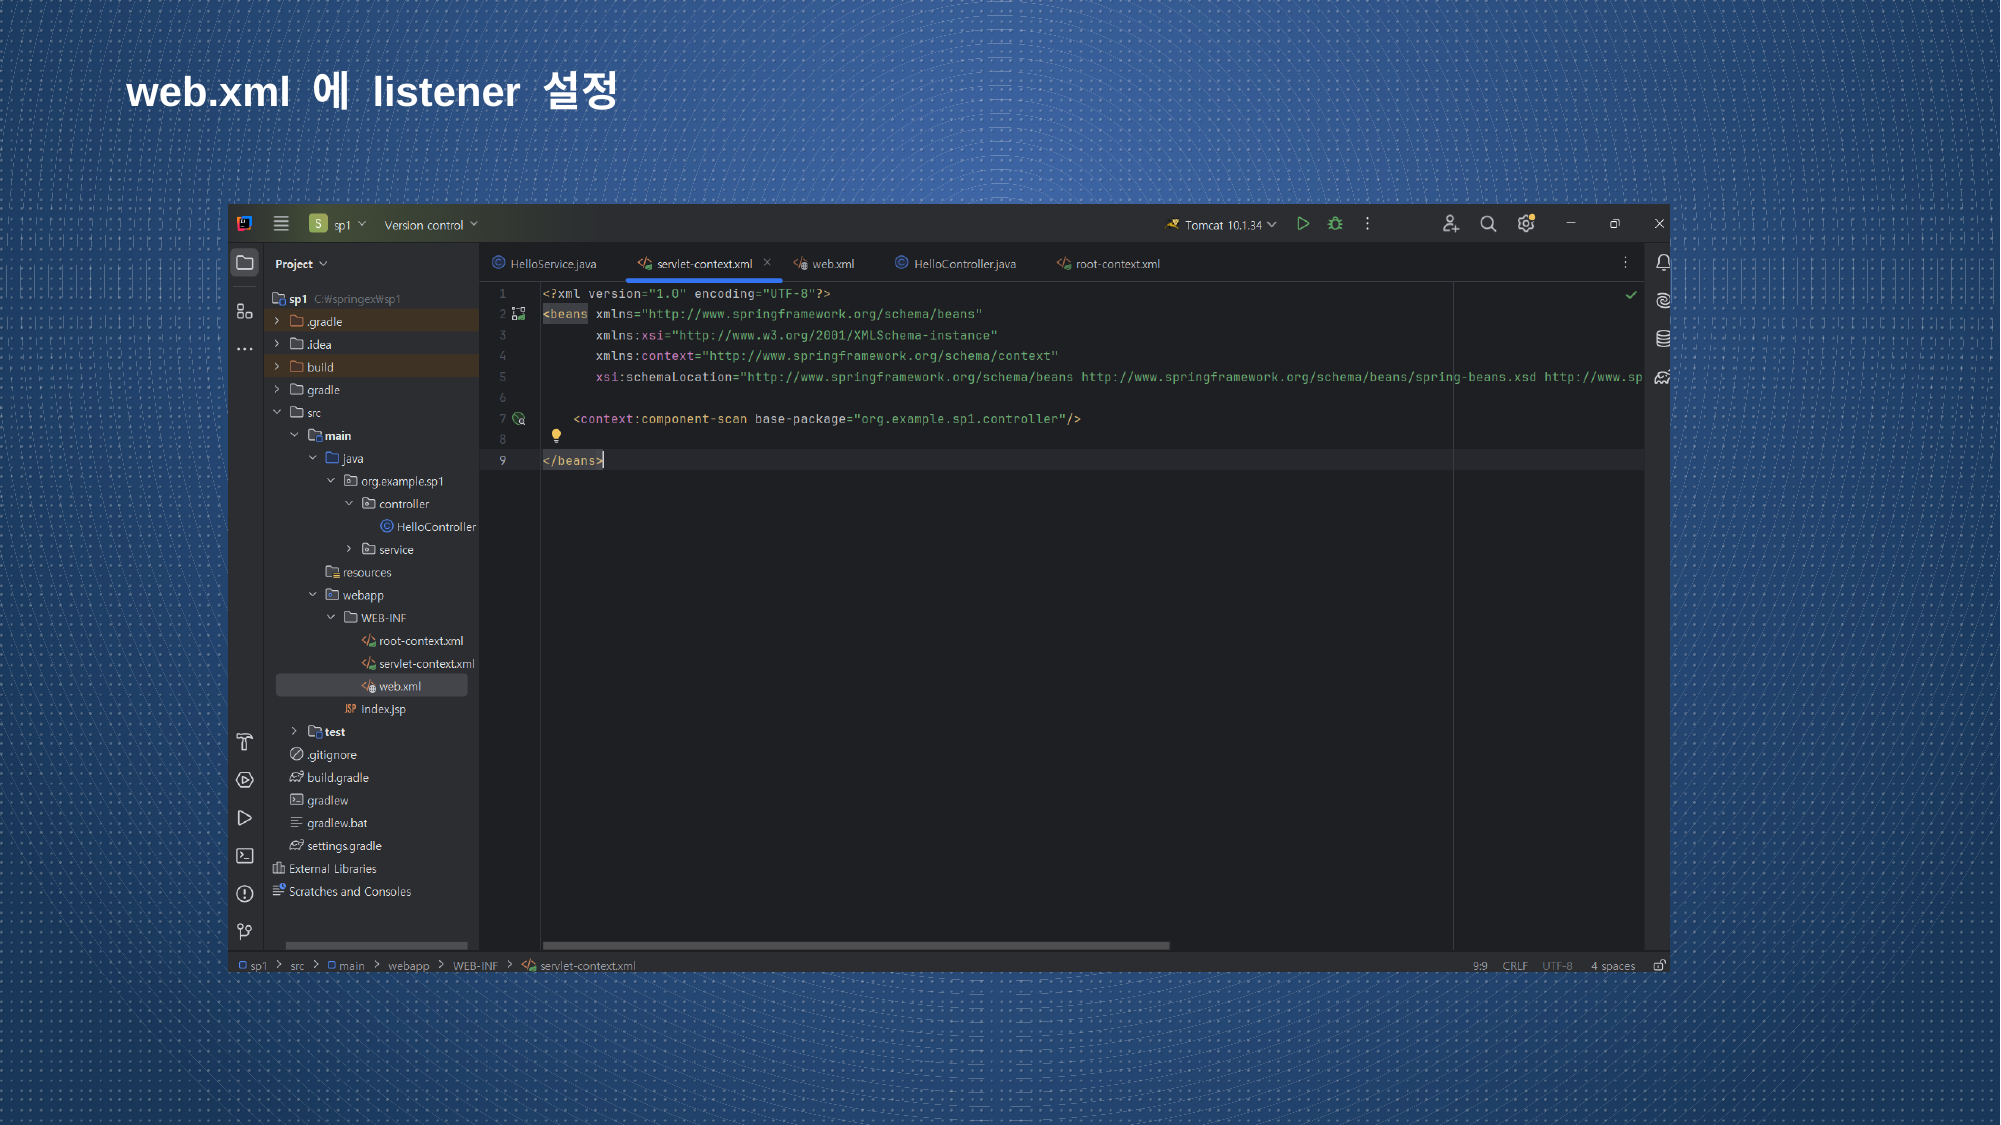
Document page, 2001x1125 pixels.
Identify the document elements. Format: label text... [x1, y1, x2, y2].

picture [228, 204, 1670, 972]
title web.xml 에 listener 설정 [99, 48, 1900, 131]
